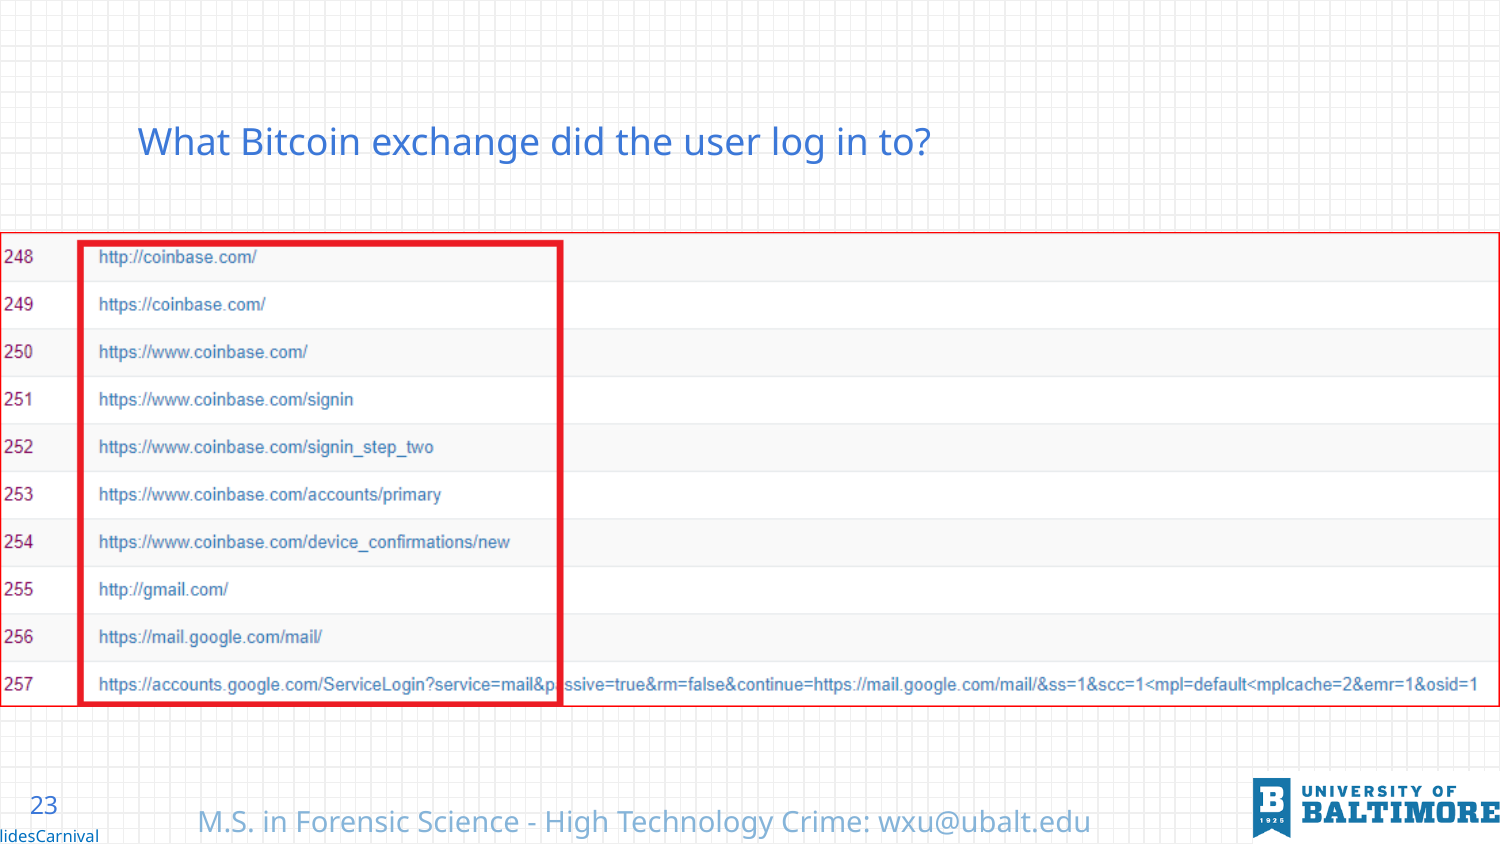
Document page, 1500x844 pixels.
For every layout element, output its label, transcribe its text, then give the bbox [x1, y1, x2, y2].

picture [1253, 771, 1500, 844]
slide_number 23 [14, 774, 105, 840]
picture [0, 231, 1500, 707]
title What Bitcoin exchange did the user log in to? [122, 36, 1237, 178]
